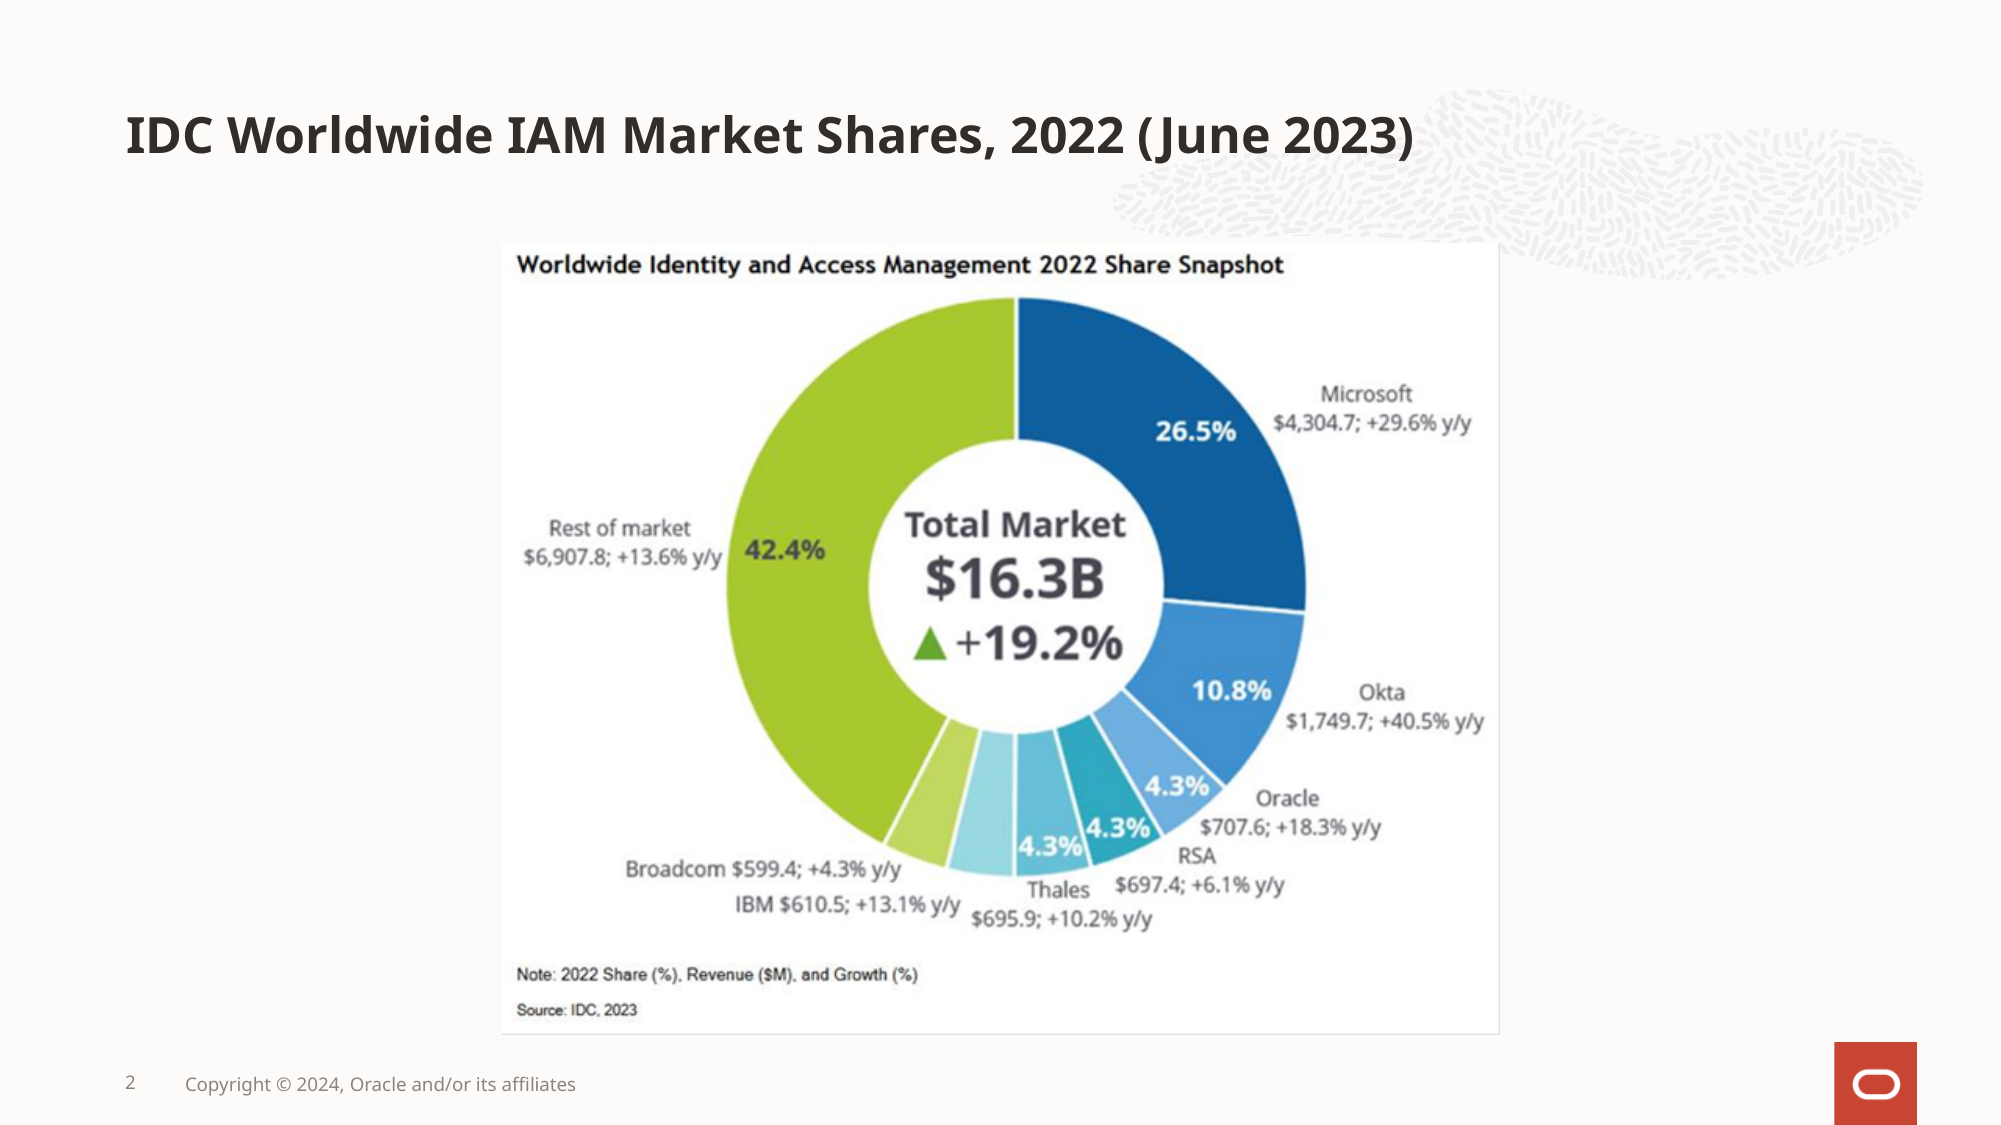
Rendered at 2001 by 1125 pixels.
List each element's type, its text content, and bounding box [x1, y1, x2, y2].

picture [502, 44, 1934, 1036]
slide_number 2 [125, 1053, 185, 1114]
title IDC Worldwide IAM Market Shares, 2022 (June 2023) [126, 29, 1877, 165]
footer Copyright © 2024, Oracle and/or its affiliates [185, 1053, 1128, 1114]
